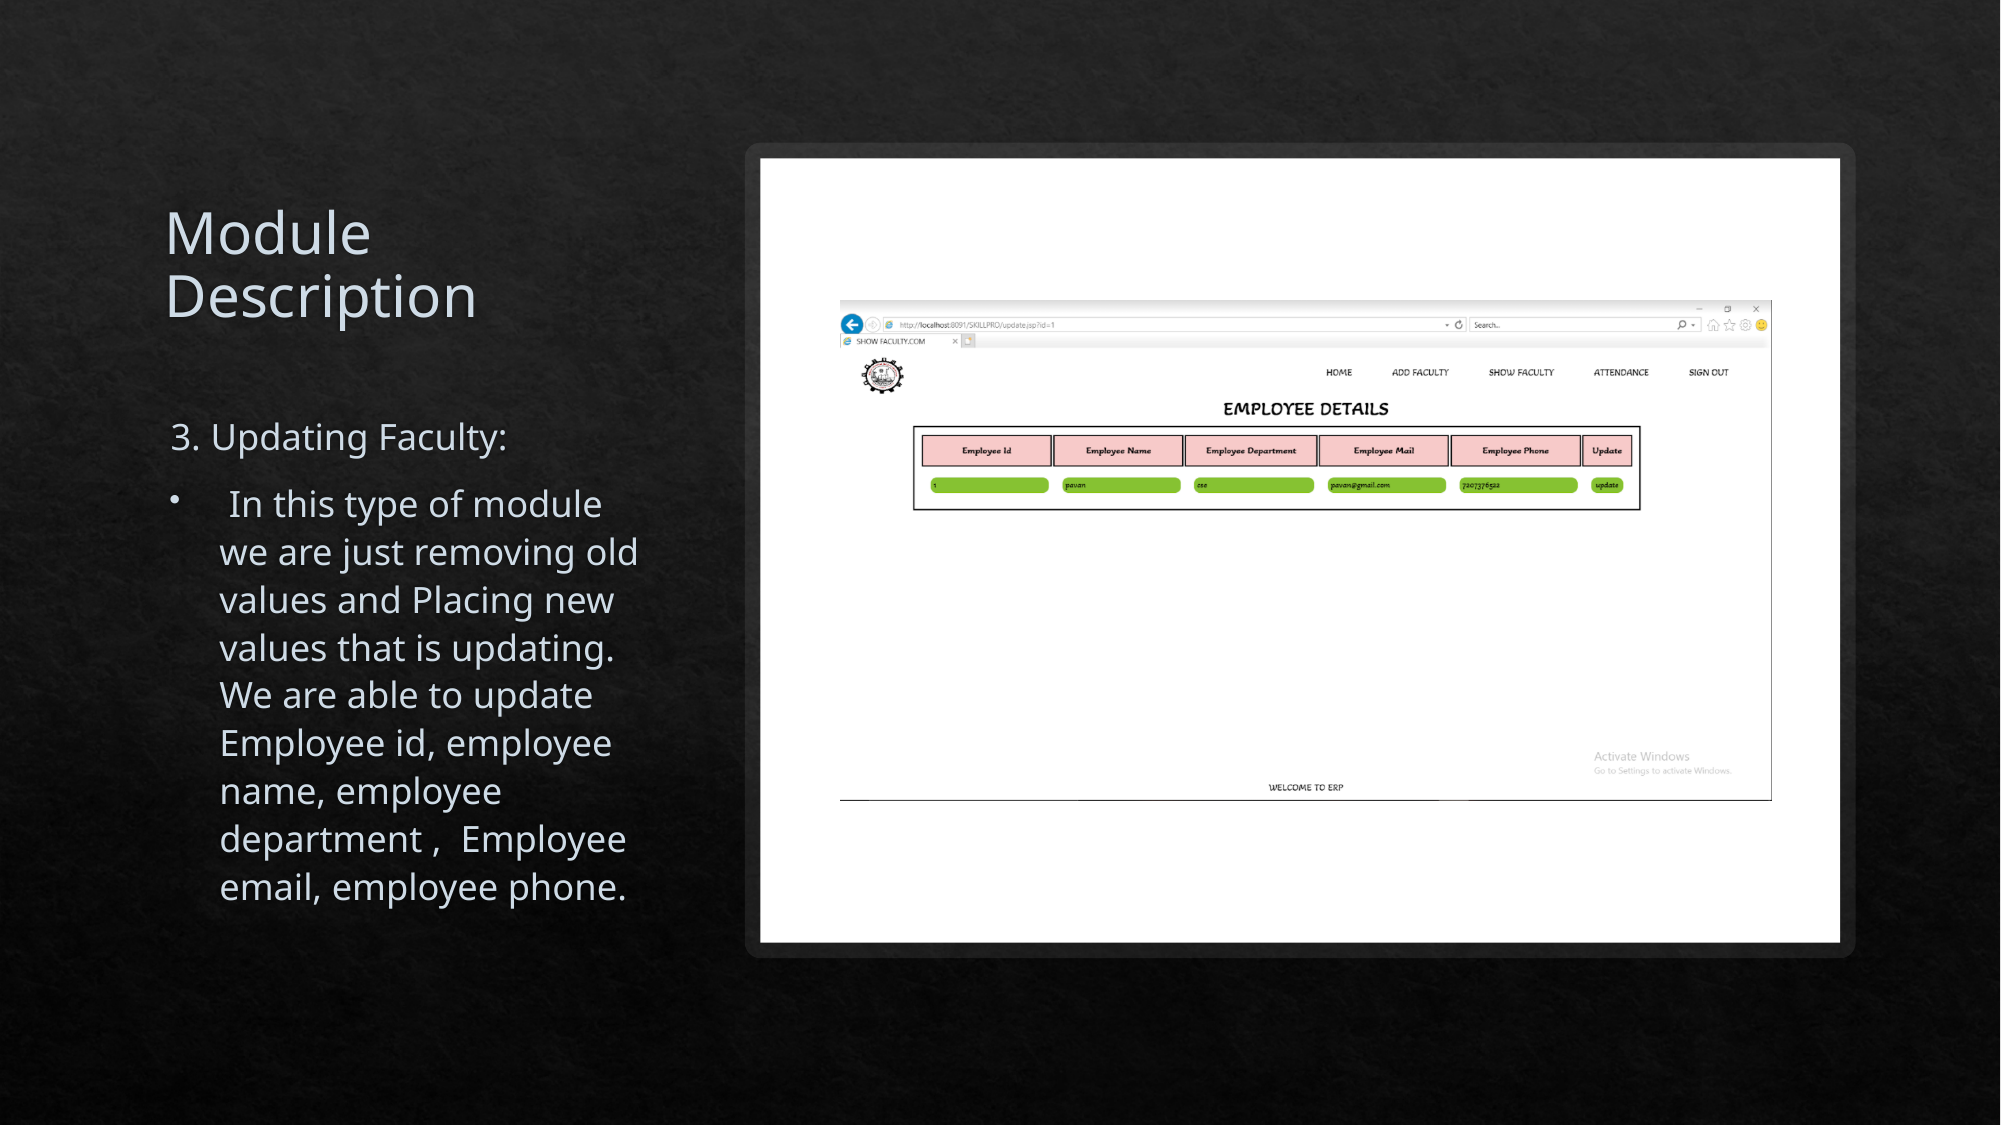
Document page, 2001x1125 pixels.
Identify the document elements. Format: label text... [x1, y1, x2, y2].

picture [839, 300, 1772, 801]
text_box [759, 157, 1841, 944]
text_box [0, 0, 2000, 1125]
list 3. Updating Faculty: In this type of module we are just removing old values and Placing new values that is updating. We are able to update Employee id, employee name, employee department , Employee email, employee phone. [149, 401, 668, 950]
title Module Description [149, 158, 668, 377]
